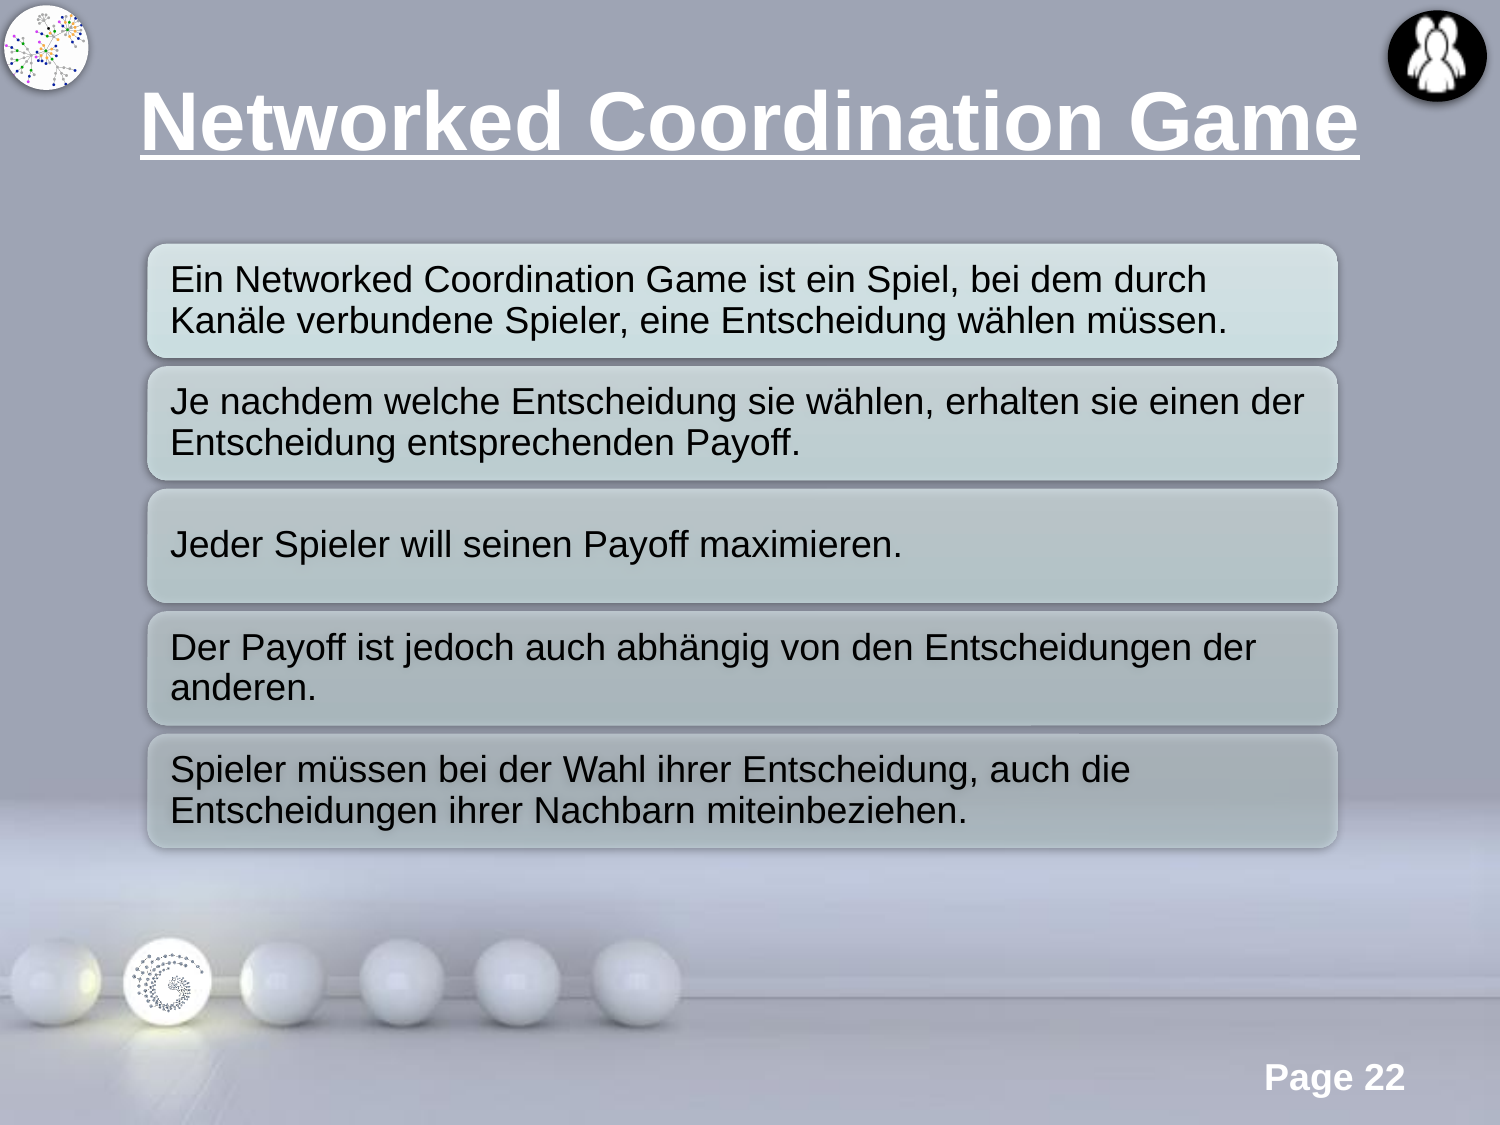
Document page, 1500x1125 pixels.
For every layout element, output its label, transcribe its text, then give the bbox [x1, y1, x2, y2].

text_box [1387, 10, 1487, 102]
picture [0, 0, 1500, 1125]
title Networked Coordination Game [103, 59, 1397, 278]
text_box [4, 5, 89, 90]
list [147, 231, 1338, 860]
